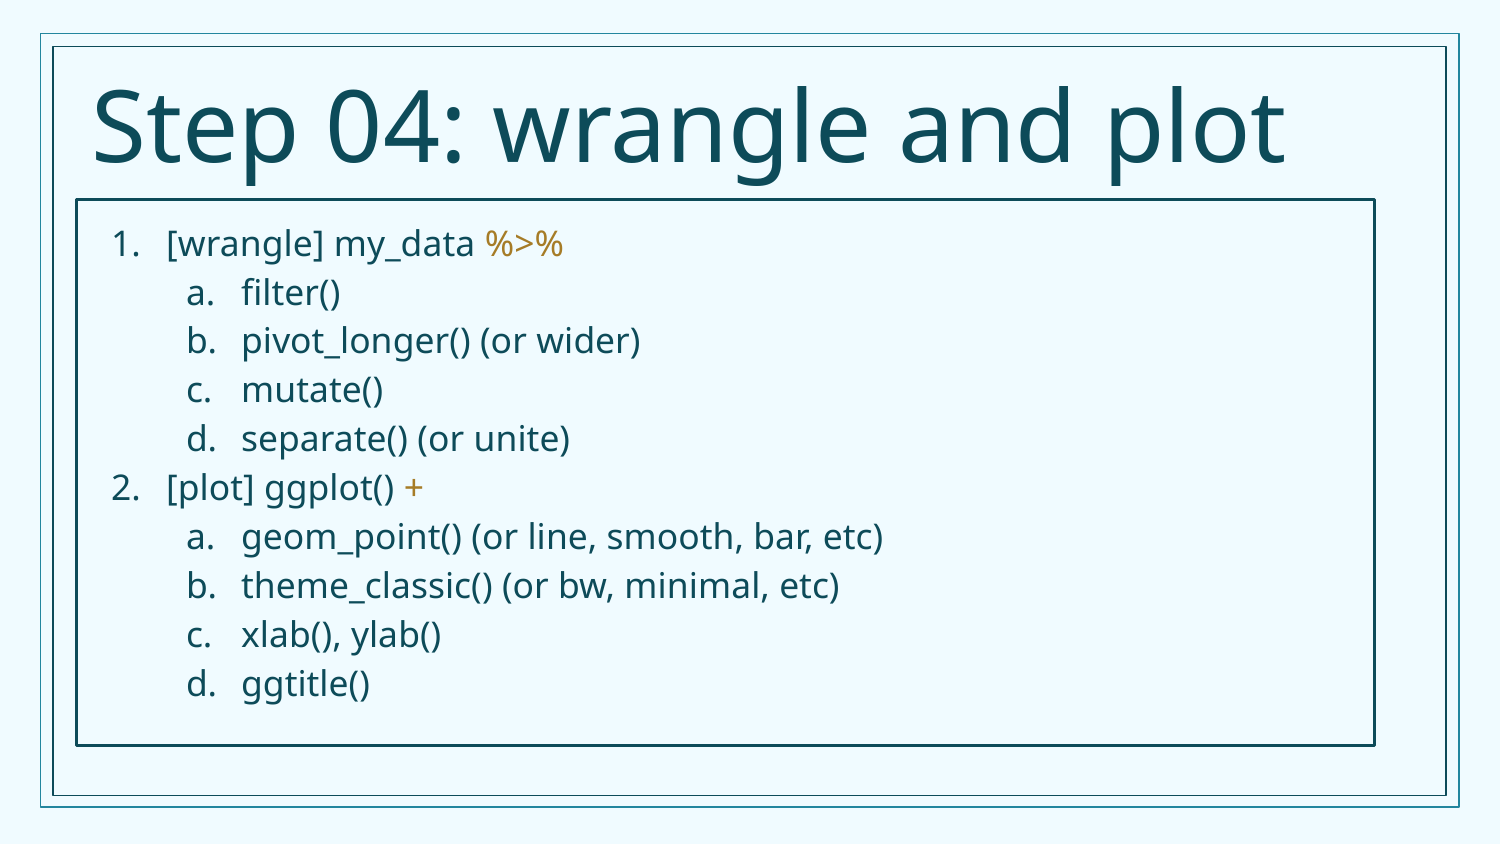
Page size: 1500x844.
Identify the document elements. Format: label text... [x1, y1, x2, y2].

subtitle Step 04: wrangle and plot [76, 58, 1375, 199]
list [wrangle] my_data %>% filter() pivot_longer() (or wider) mutate() separate() (or unite) [plot] ggplot() + geom_point() (or line, smooth, bar, etc) theme_classic() (or bw, minimal, etc) xlab(), ylab() ggtitle() [76, 199, 1375, 746]
